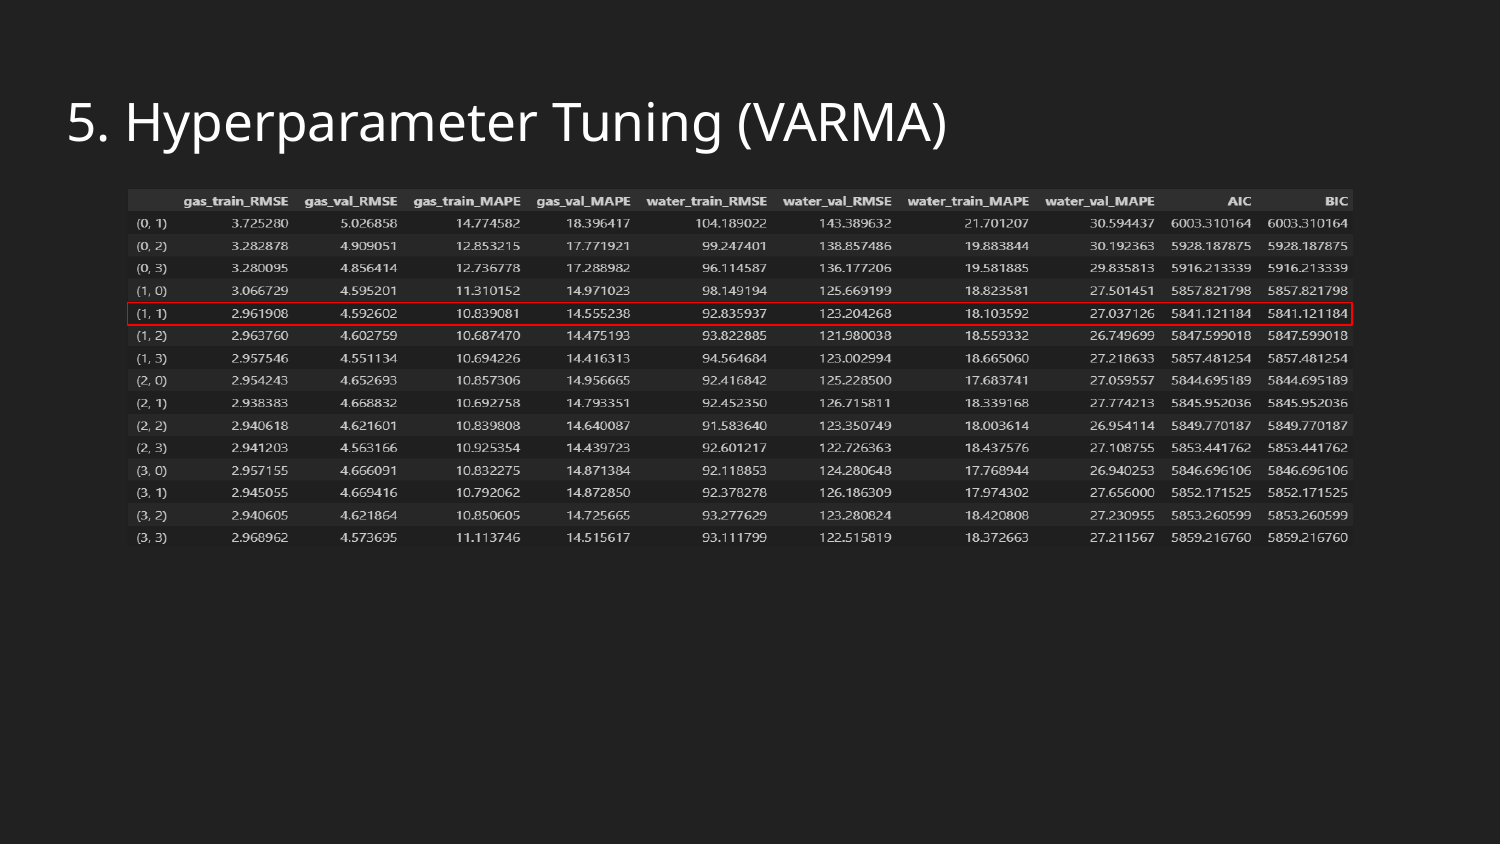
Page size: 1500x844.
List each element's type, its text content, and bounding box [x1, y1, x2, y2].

picture [127, 188, 1353, 548]
title 5. Hyperparameter Tuning (VARMA) [51, 72, 1449, 167]
